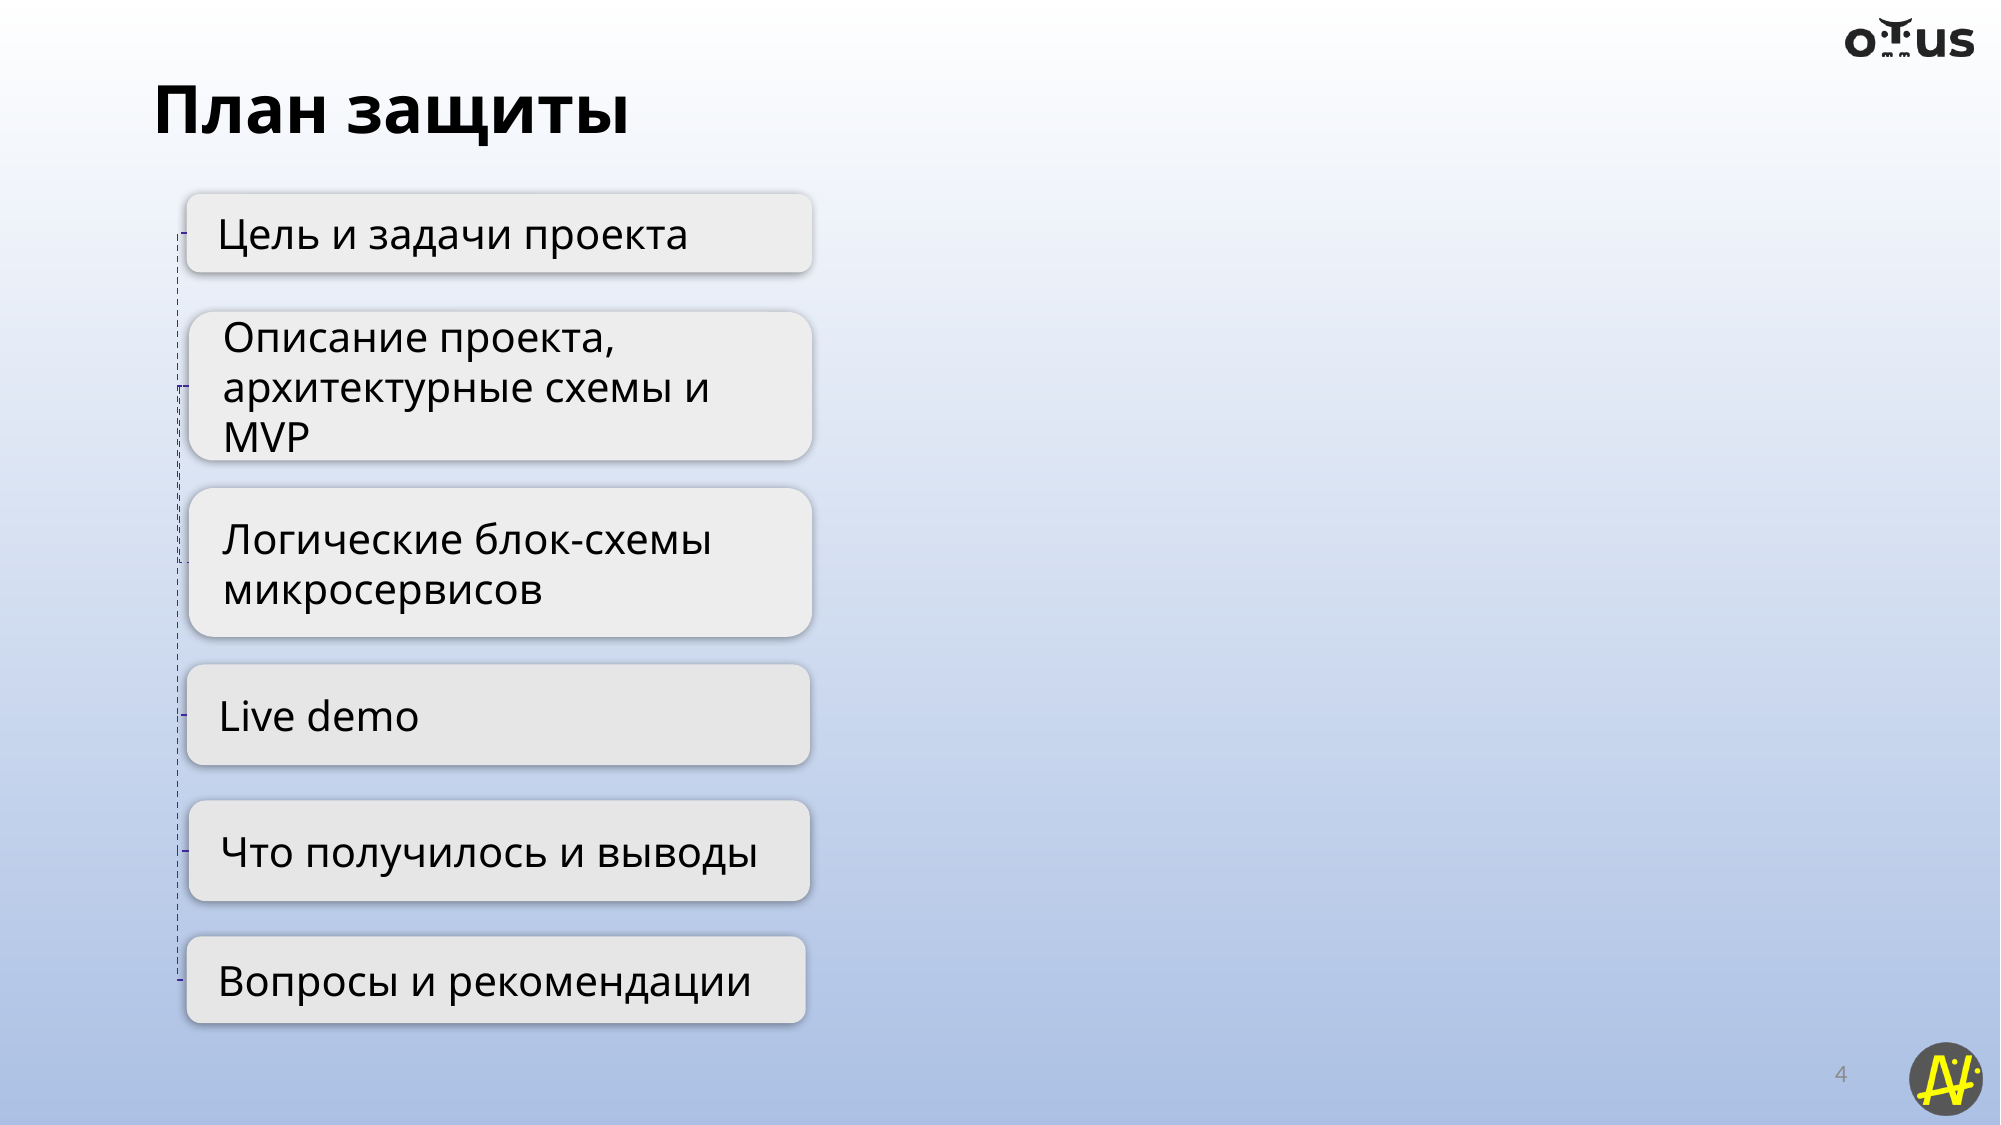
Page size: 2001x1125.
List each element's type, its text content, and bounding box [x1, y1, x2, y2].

picture [1845, 18, 1974, 57]
text_box Что получилось и выводы [189, 800, 810, 902]
text_box Описание проекта, архитектурные схемы и MVP [189, 311, 813, 461]
text_box Вопросы и рекомендации [186, 936, 806, 1024]
text_box Цель и задачи проекта [186, 193, 813, 273]
text_box Логические блок-схемы микросервисов [189, 488, 813, 637]
text_box Live demo [189, 664, 811, 766]
title План защиты [137, 59, 1863, 164]
slide_number 4 [1412, 1042, 1863, 1103]
picture [1909, 1042, 1983, 1116]
